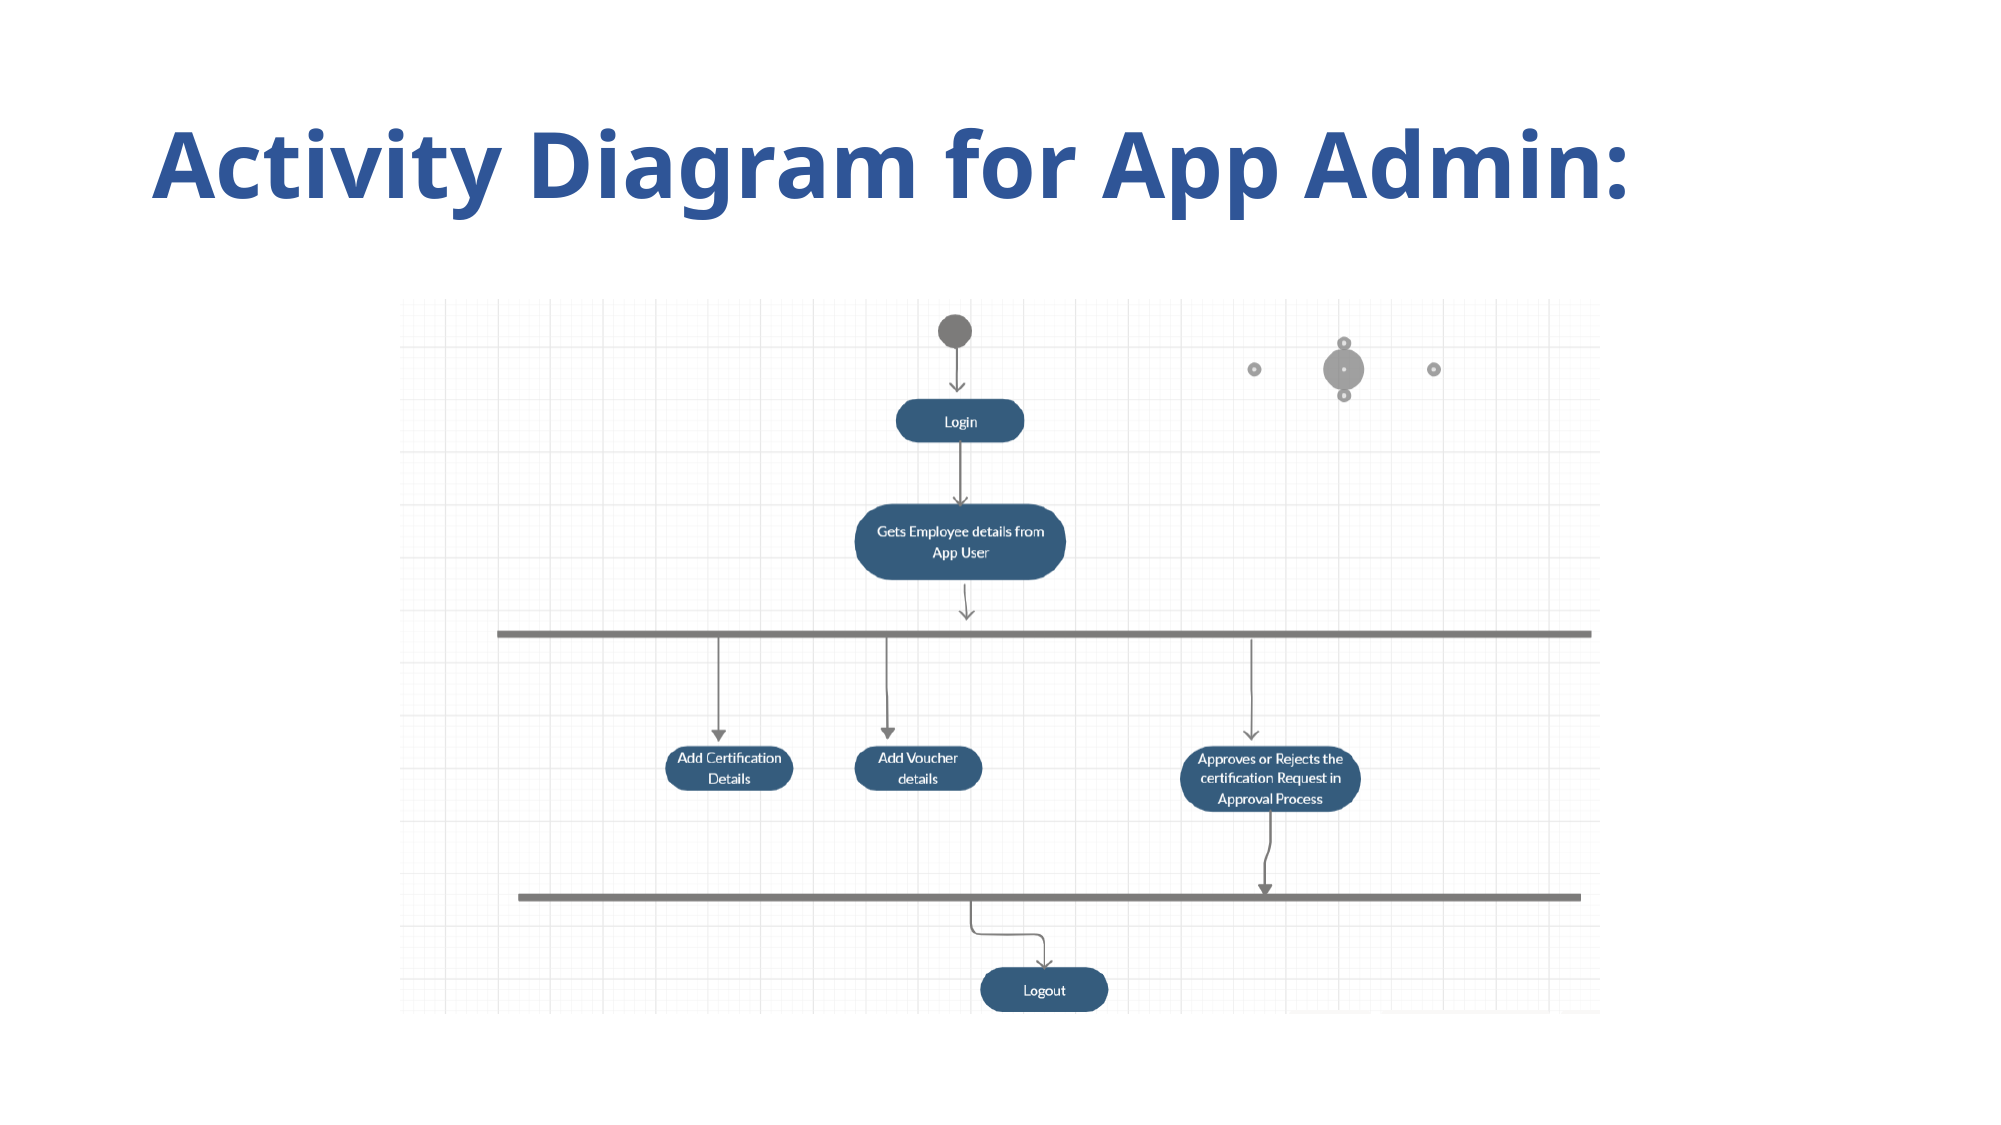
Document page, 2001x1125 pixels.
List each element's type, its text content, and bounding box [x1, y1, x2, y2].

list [400, 299, 1600, 1014]
title Activity Diagram for App Admin: [137, 59, 1863, 278]
